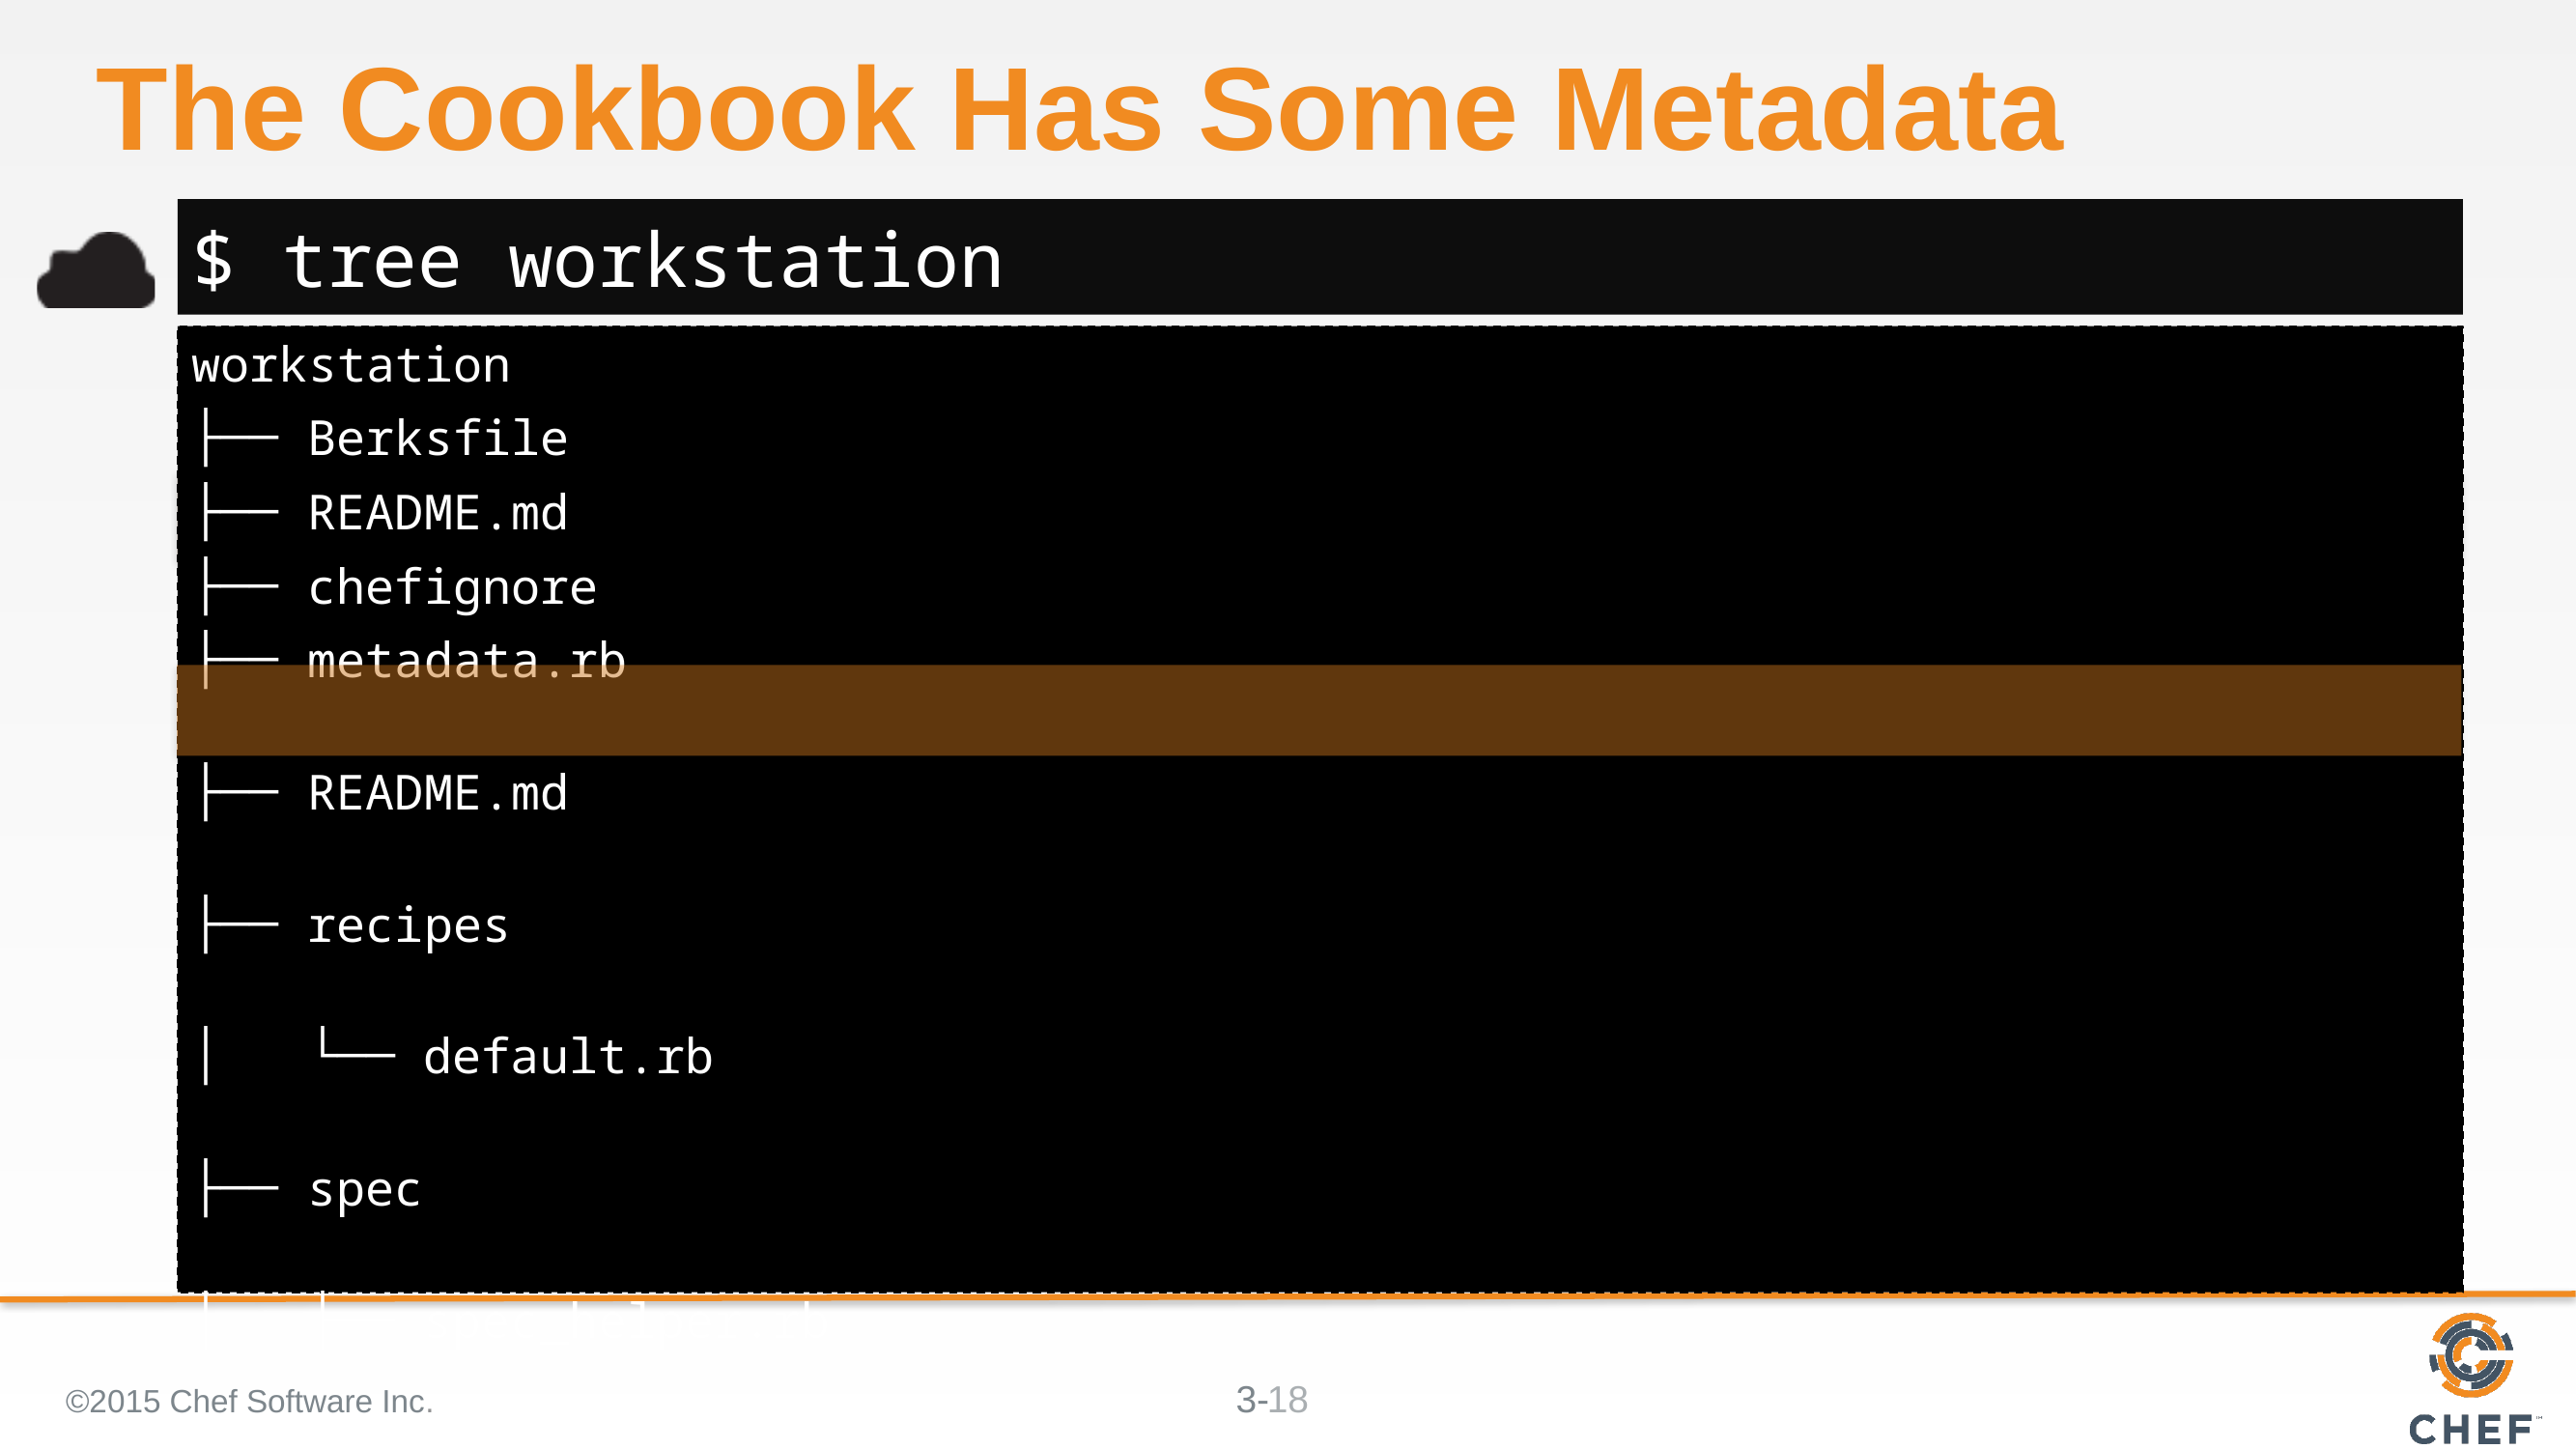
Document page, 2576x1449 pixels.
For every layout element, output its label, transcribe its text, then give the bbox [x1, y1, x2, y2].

text_box [176, 665, 2462, 756]
footer ©2015 Chef Software Inc. [51, 1359, 952, 1440]
picture [2399, 1297, 2550, 1449]
slide_number 18 [998, 1359, 1578, 1437]
list $ tree workstation [177, 199, 2463, 315]
list workstation ├── Berksfile ├── README.md ├── chefignore ├── metadata.rb ├── README.md ├── recipes │ └── default.rb ├── spec │ ├── spec_helper.rb │ └── unit │ └── recipes 10 directories, 9 files [177, 765, 2464, 1293]
title The Cookbook Has Some Metadata [96, 48, 2463, 180]
list workstation ├── Berksfile ├── README.md ├── chefignore ├── metadata.rb ├── README.md ├── recipes │ └── default.rb ├── spec │ ├── spec_helper.rb │ └── unit │ └── recipes 10 directories, 9 files [177, 326, 2464, 665]
